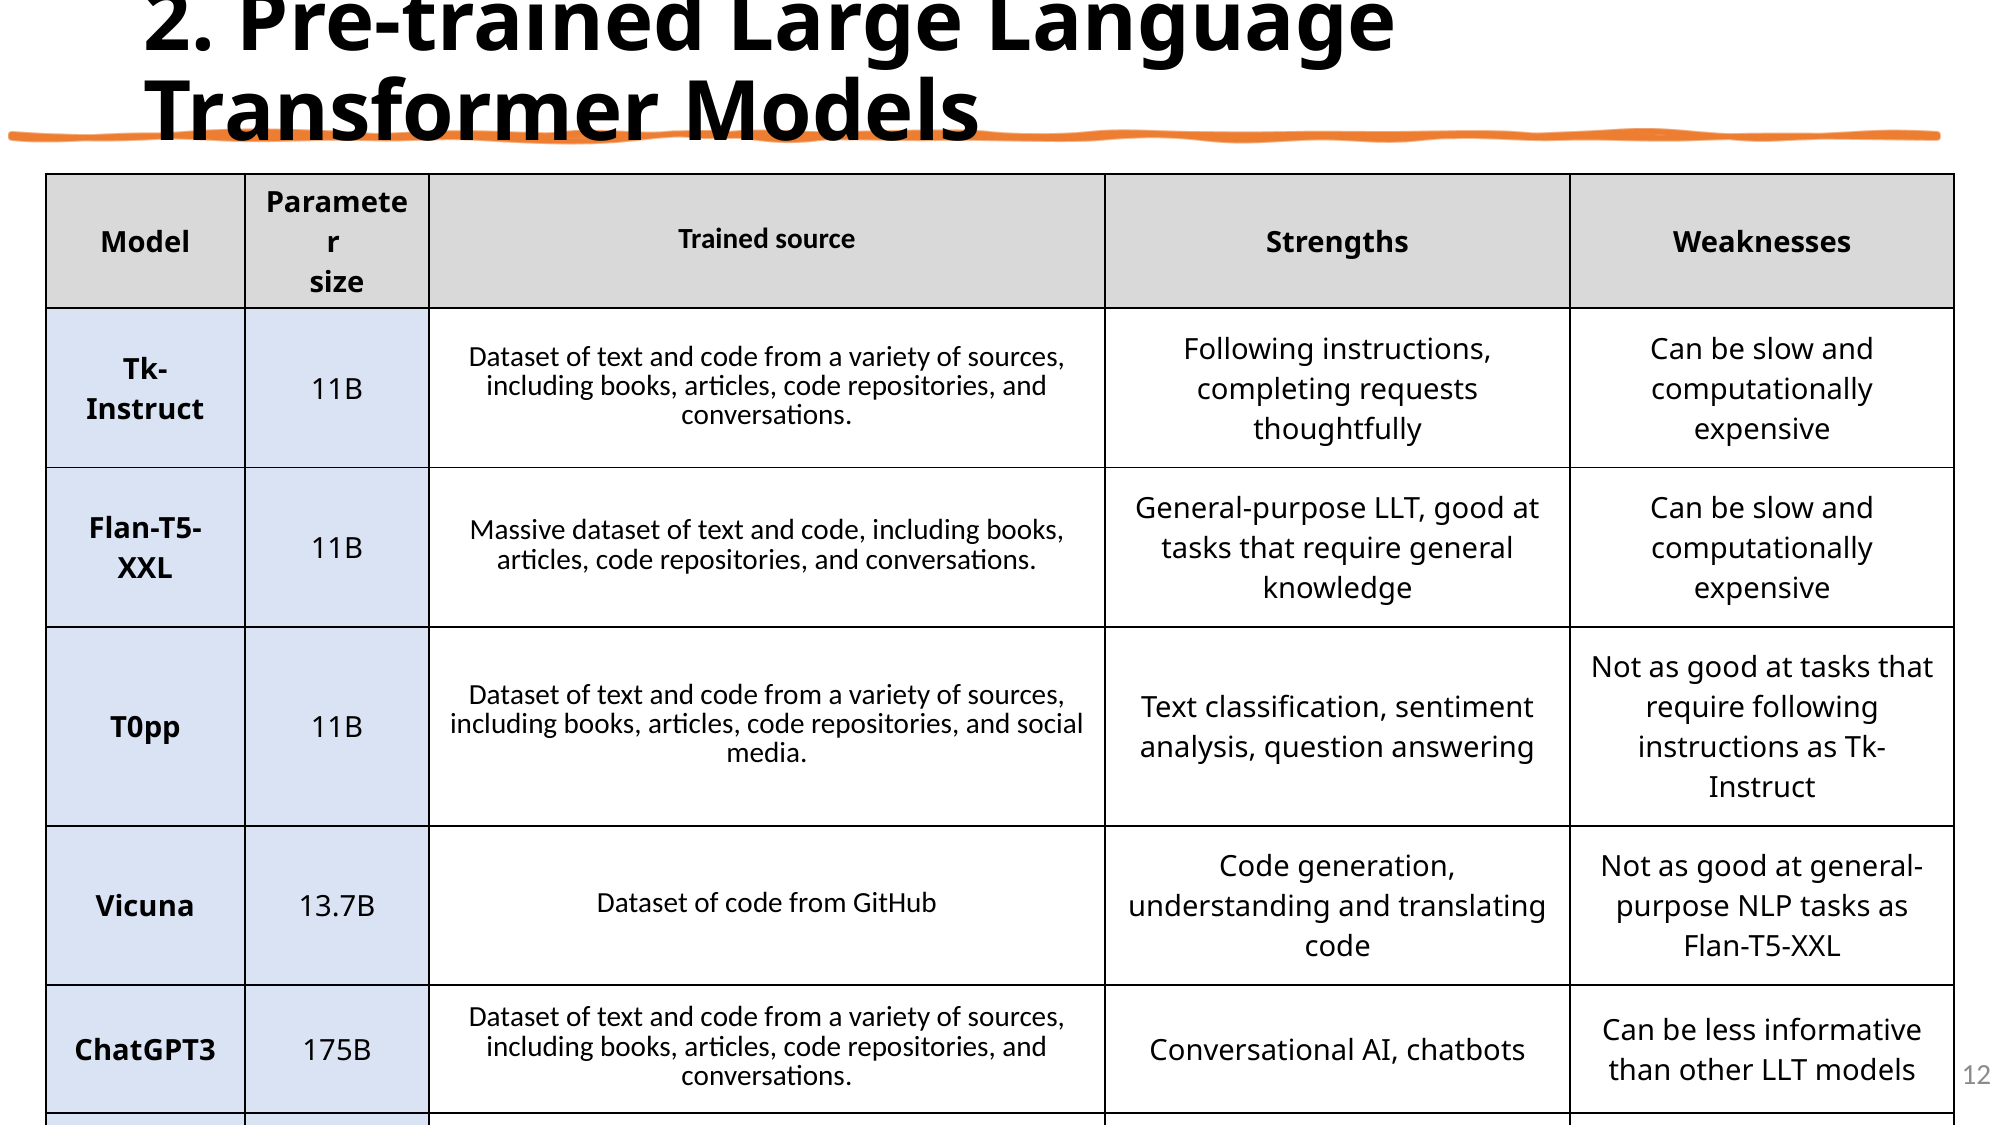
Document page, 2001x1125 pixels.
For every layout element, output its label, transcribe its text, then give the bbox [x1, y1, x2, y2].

text_box 2. Pre-trained Large Language Transformer Models [129, 7, 1907, 114]
table_cell Massive dataset of text and code, including books, articles, code repositories, and conversations. [430, 468, 1104, 626]
table_cell General-purpose LLT, good at tasks that require general knowledge [1106, 468, 1569, 626]
table_cell Following instructions, completing requests thoughtfully [1106, 309, 1569, 467]
table_cell 11B [246, 309, 428, 467]
table_cell Code generation, understanding and translating code [1106, 827, 1569, 984]
table_cell 0.34B [246, 1114, 428, 1125]
table_cell 11B [246, 468, 428, 626]
table_cell BioBERT [47, 1114, 244, 1125]
table_cell Dataset of code from GitHub [430, 827, 1104, 984]
table_header Strengths [1106, 175, 1569, 307]
table_cell Dataset of text and code from a variety of sources, including books, articles, code repositories, and conversations. [430, 986, 1104, 1112]
table_cell Dataset of biomedical text, including clinical notes, research papers, and drug labels. [430, 1114, 1104, 1125]
table_cell T0pp [47, 628, 244, 825]
table_cell Can be slow and computationally expensive [1571, 309, 1953, 467]
table_cell Flan-T5-XXL [47, 468, 244, 626]
table_cell Biomedical NLP tasks such as clinical text processing and drug discovery [1106, 1114, 1569, 1125]
picture [0, 114, 1956, 159]
table_cell Not as good at general-purpose NLP tasks as Flan-T5-XXL [1571, 827, 1945, 984]
table_cell Dataset of text and code from a variety of sources, including books, articles, code repositories, and social media. [430, 628, 1104, 825]
table_cell 11B [246, 628, 428, 825]
table_header Weaknesses [1571, 175, 1953, 307]
table_cell Not as good at general-purpose NLP tasks as other LLT models [1571, 1114, 1945, 1125]
table_cell Vicuna [47, 827, 244, 984]
table_cell Conversational AI, chatbots [1106, 986, 1569, 1112]
table_header Model [47, 175, 244, 307]
table_cell 13.7B [246, 827, 428, 984]
table_cell Not as good at tasks that require following instructions as Tk-Instruct [1571, 628, 1953, 825]
table_header Trained source [430, 175, 1104, 307]
table_cell 175B [246, 986, 428, 1112]
table_cell Dataset of text and code from a variety of sources, including books, articles, code repositories, and conversations. [430, 309, 1104, 467]
table_cell ChatGPT3 [47, 986, 244, 1112]
table_cell Tk-Instruct [47, 309, 244, 467]
table_cell Can be less informative than other LLT models [1571, 986, 1945, 1112]
slide_number 12 [1945, 738, 2000, 1125]
table_cell Can be slow and computationally expensive [1571, 468, 1953, 626]
table_cell Text classification, sentiment analysis, question answering [1106, 628, 1569, 825]
table_header Parameter size [246, 175, 428, 307]
